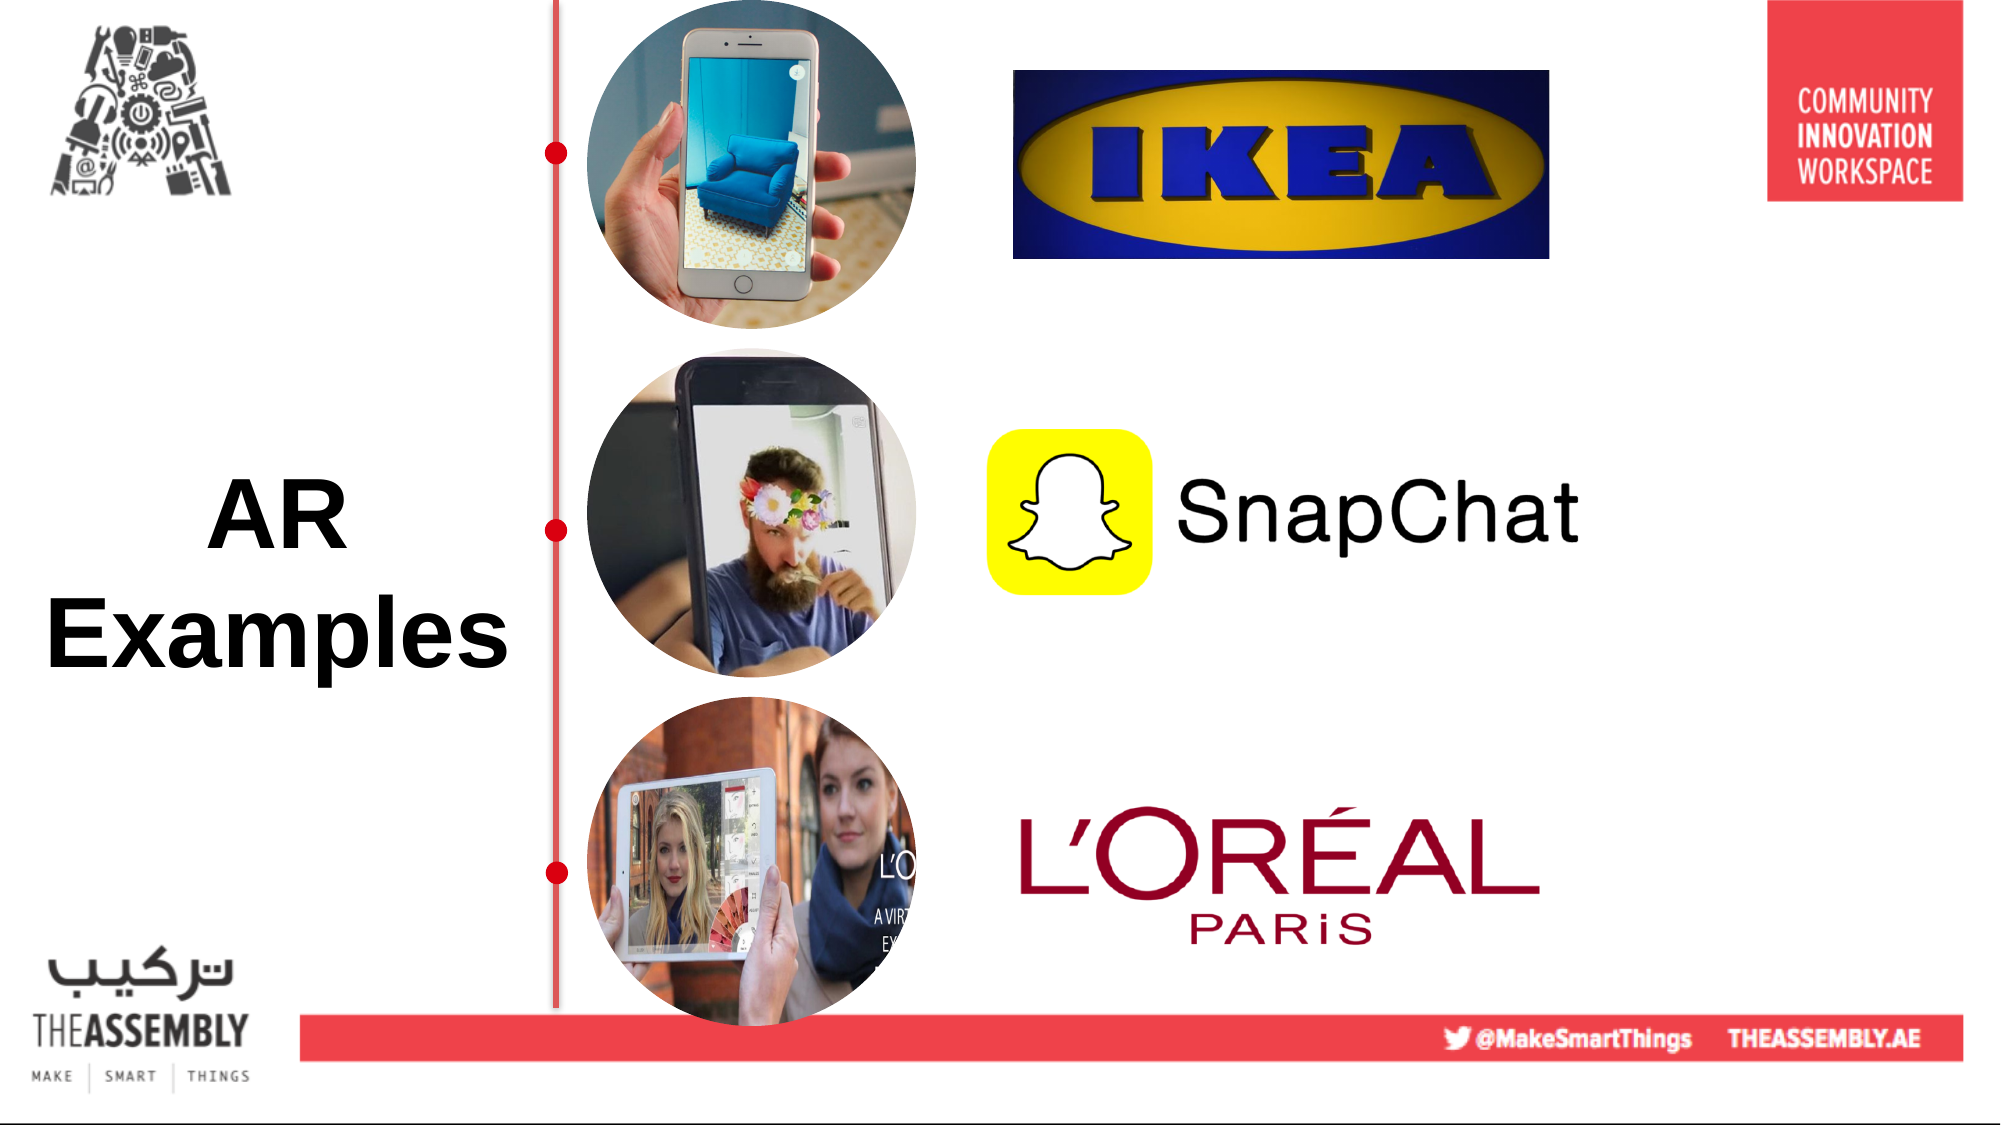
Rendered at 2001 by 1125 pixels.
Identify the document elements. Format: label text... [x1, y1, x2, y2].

picture [544, 0, 2001, 1125]
text_box AR Examples [0, 0, 556, 1125]
